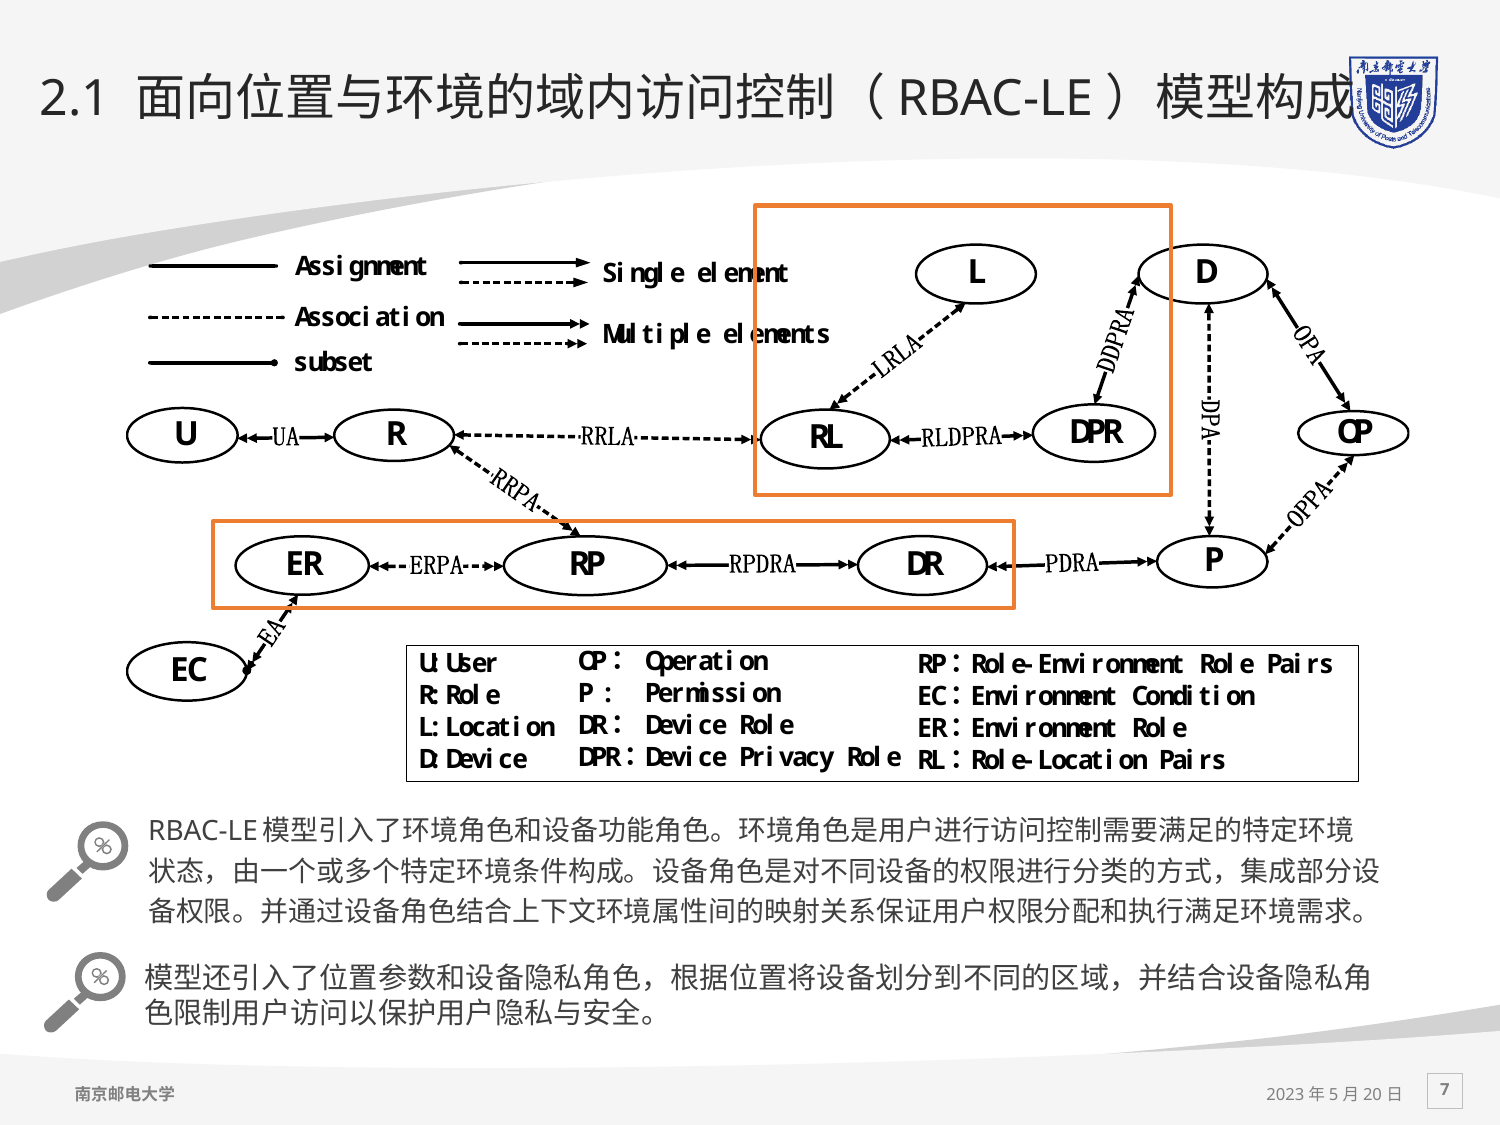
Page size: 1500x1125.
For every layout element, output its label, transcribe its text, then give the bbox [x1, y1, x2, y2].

title 2.1 面向位置与环境的域内访问控制（RBAC-LE）模型构成 [28, 53, 1379, 141]
text_box 模型还引入了位置参数和设备隐私角色，根据位置将设备划分到不同的区域，并结合设备隐私角色限制用户访问以保护用户隐私与安全。 [129, 952, 1393, 1066]
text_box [43, 951, 126, 1034]
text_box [45, 820, 129, 903]
picture [1343, 52, 1444, 152]
text_box [753, 203, 1173, 241]
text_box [125, 243, 1410, 788]
